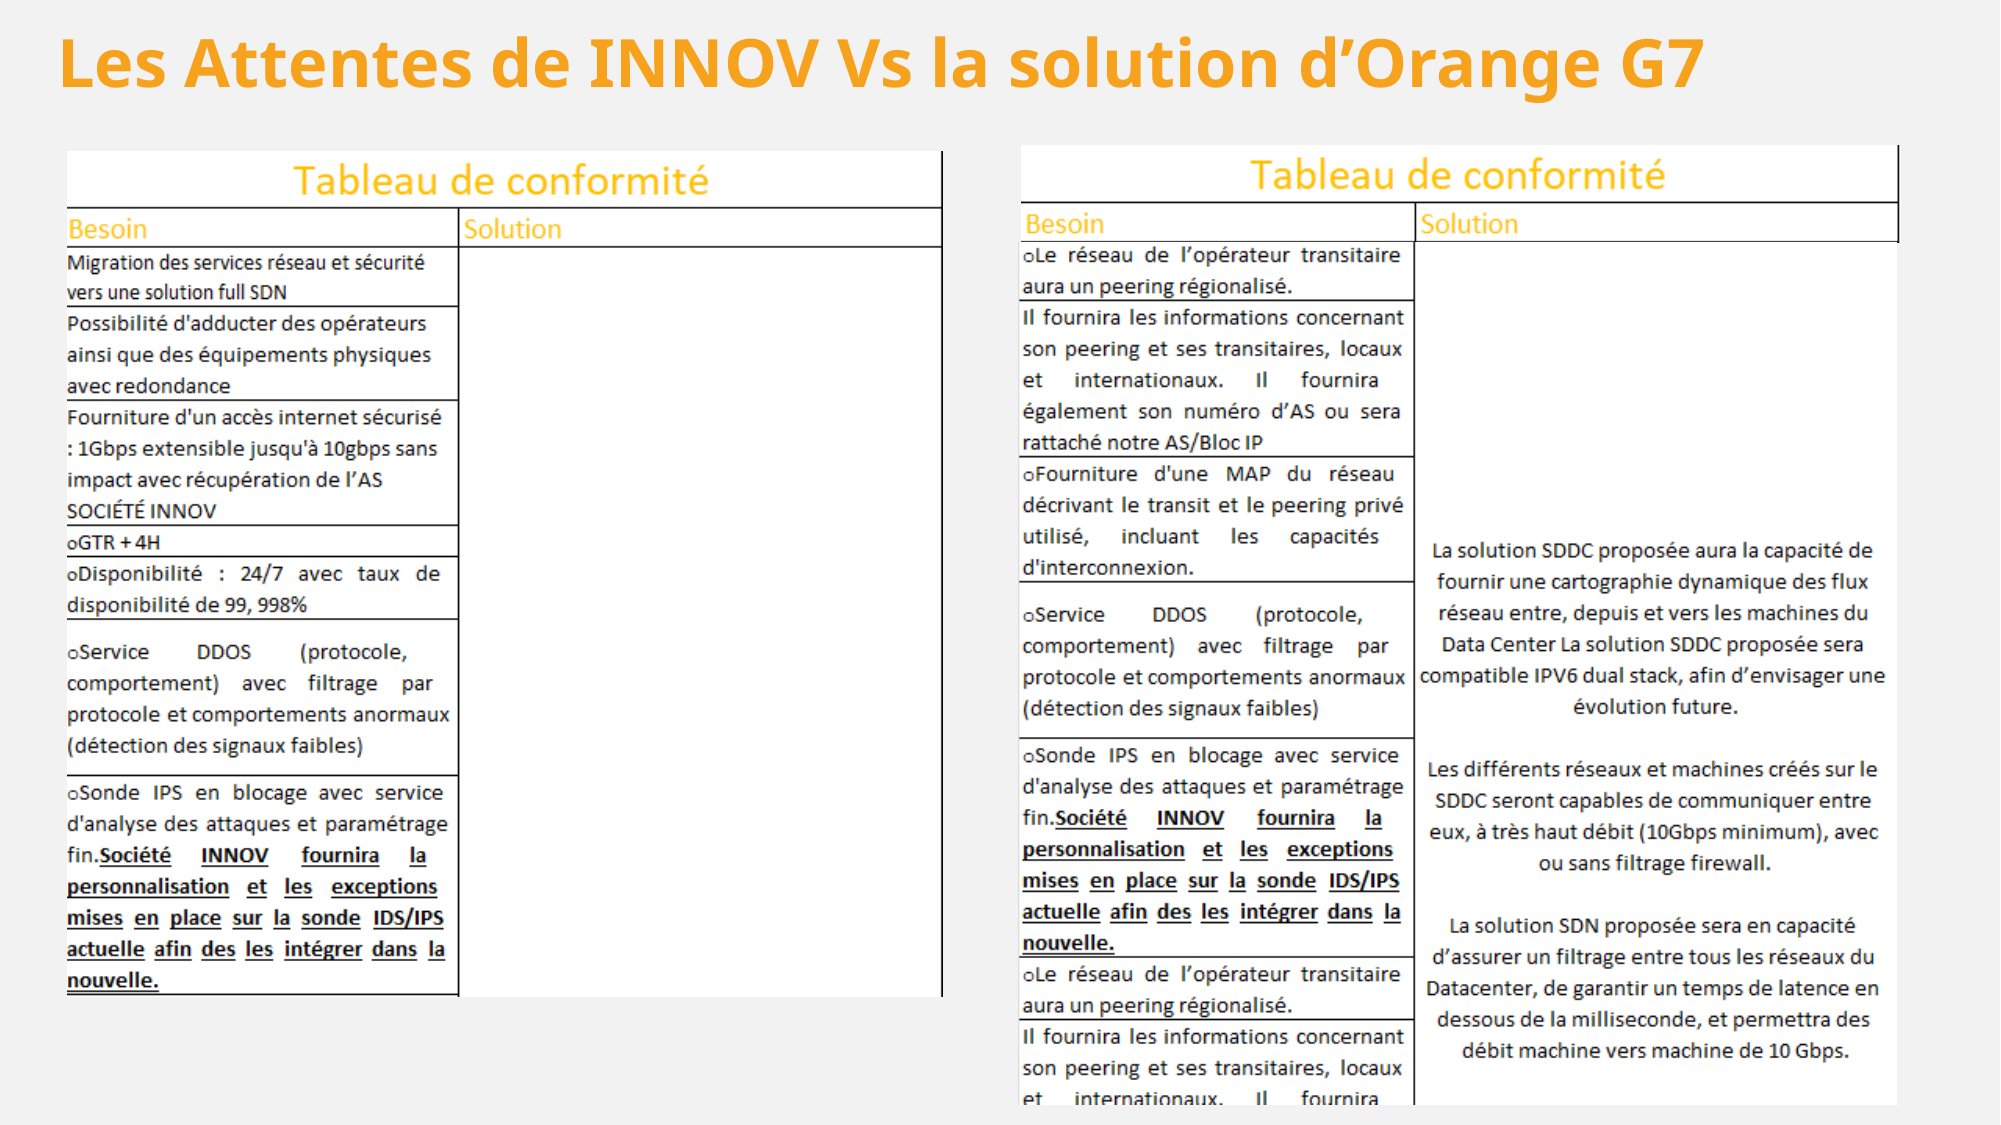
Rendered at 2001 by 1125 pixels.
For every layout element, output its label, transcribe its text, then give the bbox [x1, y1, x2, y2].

picture [67, 150, 943, 997]
picture [1018, 145, 1901, 1106]
text_box Les Attentes de INNOV Vs la solution d’Orange G7 [42, 13, 1723, 109]
